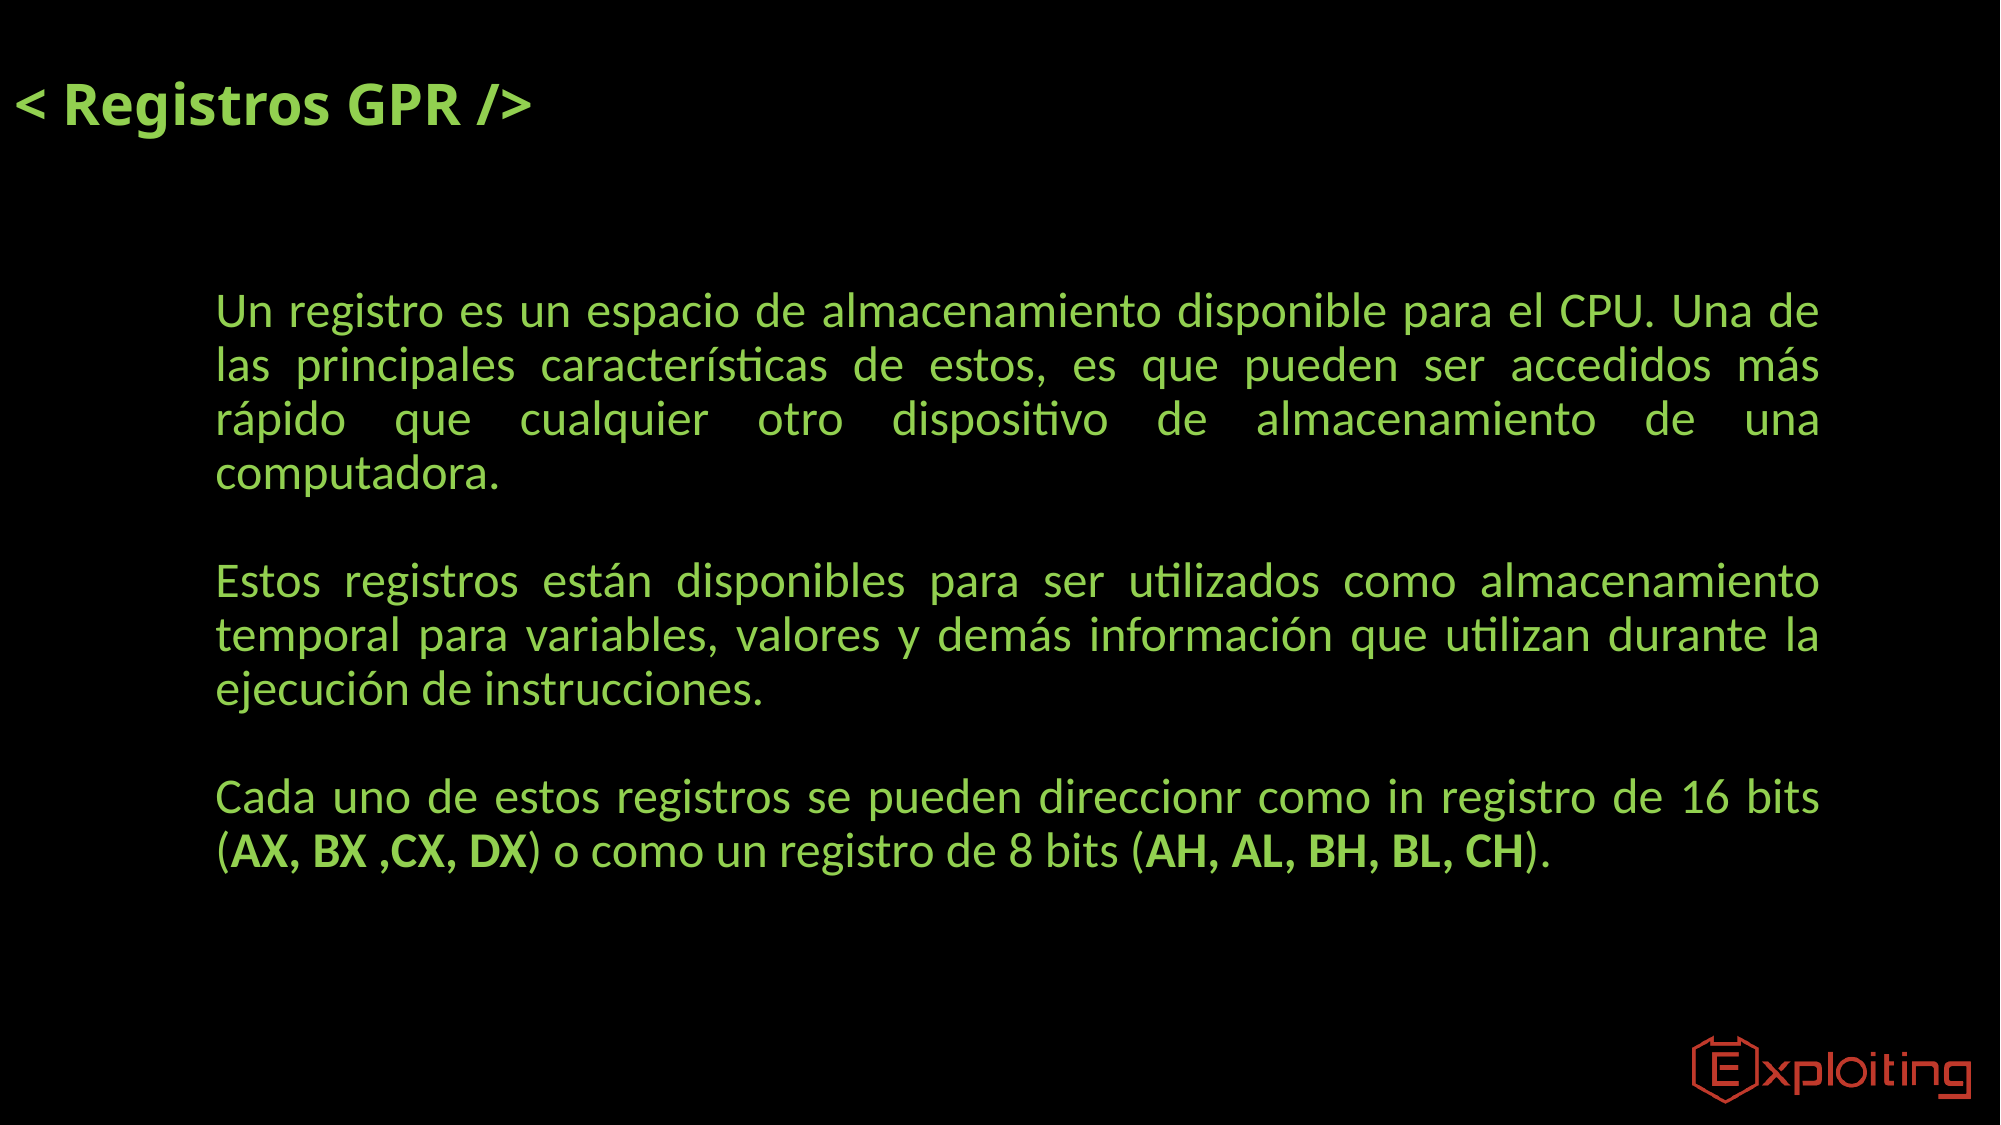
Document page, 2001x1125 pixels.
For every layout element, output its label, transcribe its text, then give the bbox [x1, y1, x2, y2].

text_box Un registro es un espacio de almacenamiento disponible para el CPU. Una de las principales características de estos, es que pueden ser accedidos más rápido que cualquier otro dispositivo de almacenamiento de una computadora. Estos registros están disponibles para ser utilizados como almacenamiento temporal para variables, valores y demás información que utilizan durante la ejecución de instrucciones. Cada uno de estos registros se pueden direccionr como in registro de 16 bits (AX, BX ,CX, DX) o como un registro de 8 bits (AH, AL, BH, BL, CH). [200, 276, 1837, 930]
text_box < Registros GPR /> [0, 2, 1500, 146]
picture [1692, 1035, 1971, 1105]
